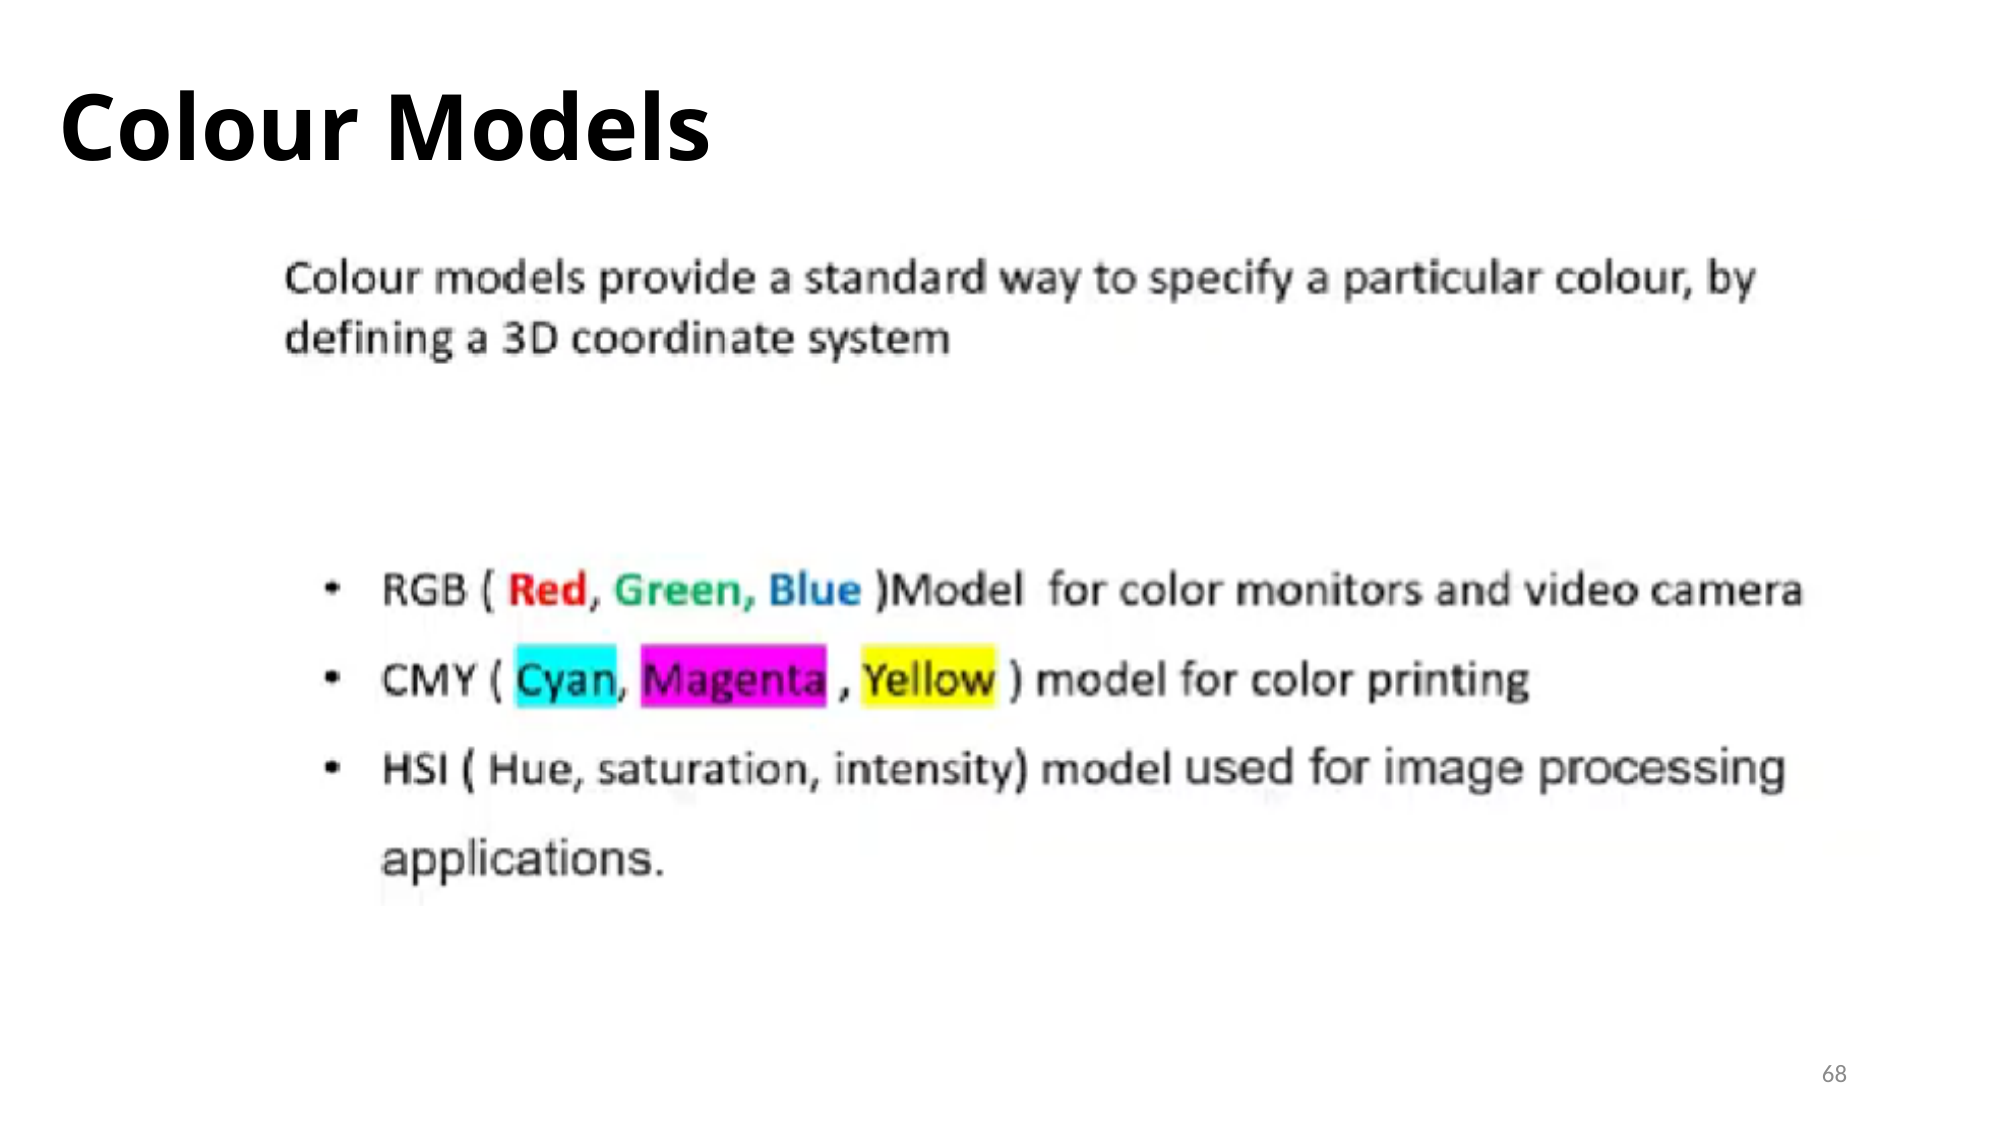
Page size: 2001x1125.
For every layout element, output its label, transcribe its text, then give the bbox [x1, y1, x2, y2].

slide_number 68 [1412, 1042, 1863, 1103]
title Colour Models [43, 22, 1769, 240]
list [237, 219, 1880, 906]
